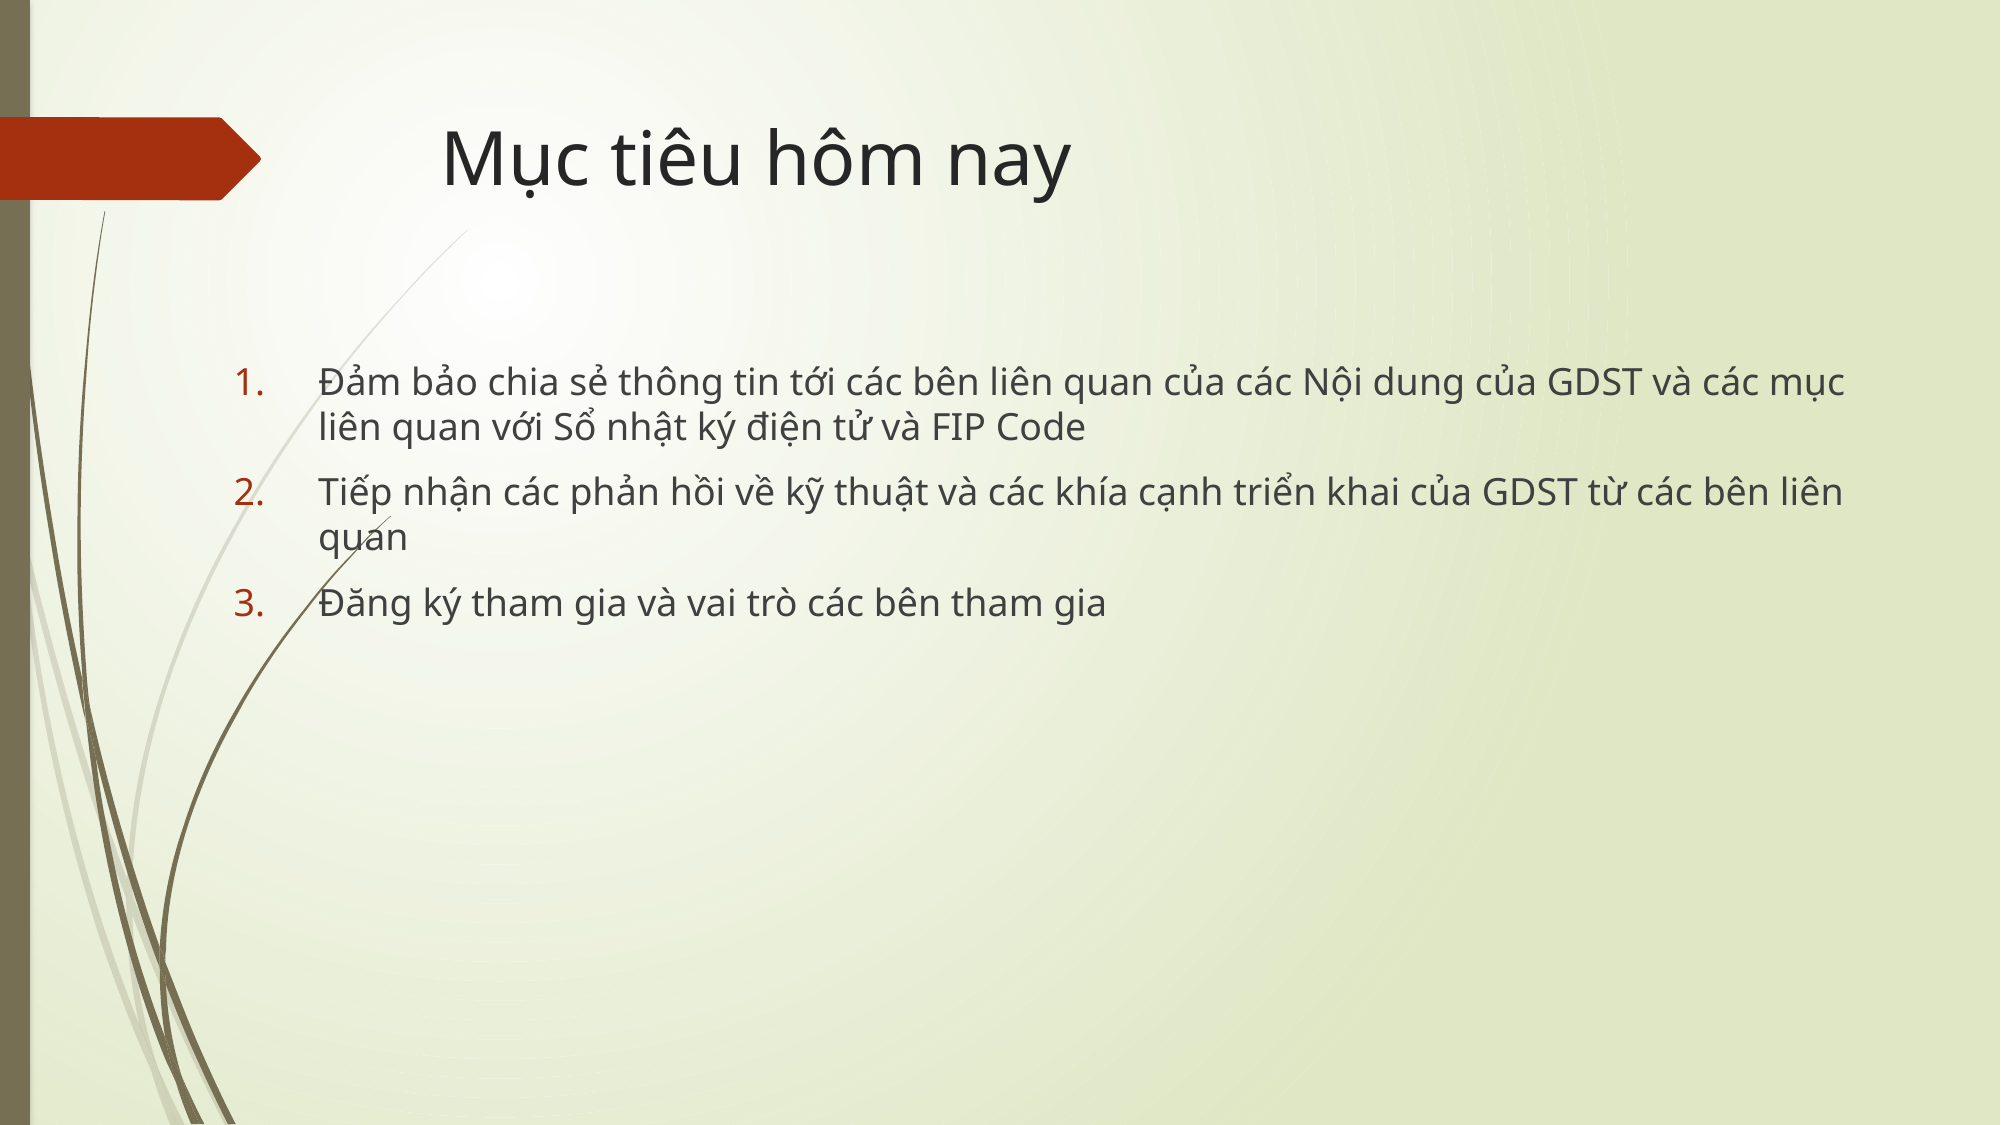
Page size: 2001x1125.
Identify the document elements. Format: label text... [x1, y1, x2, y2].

list Đảm bảo chia sẻ thông tin tới các bên liên quan của các Nội dung của GDST và các mục liên quan với Sổ nhật ký điện tử và FIP Code Tiếp nhận các phản hồi về kỹ thuật và các khía cạnh triển khai của GDST từ các bên liên quan Đăng ký tham gia và vai trò các bên tham gia [218, 350, 1888, 970]
title Mục tiêu hôm nay [425, 102, 1888, 313]
